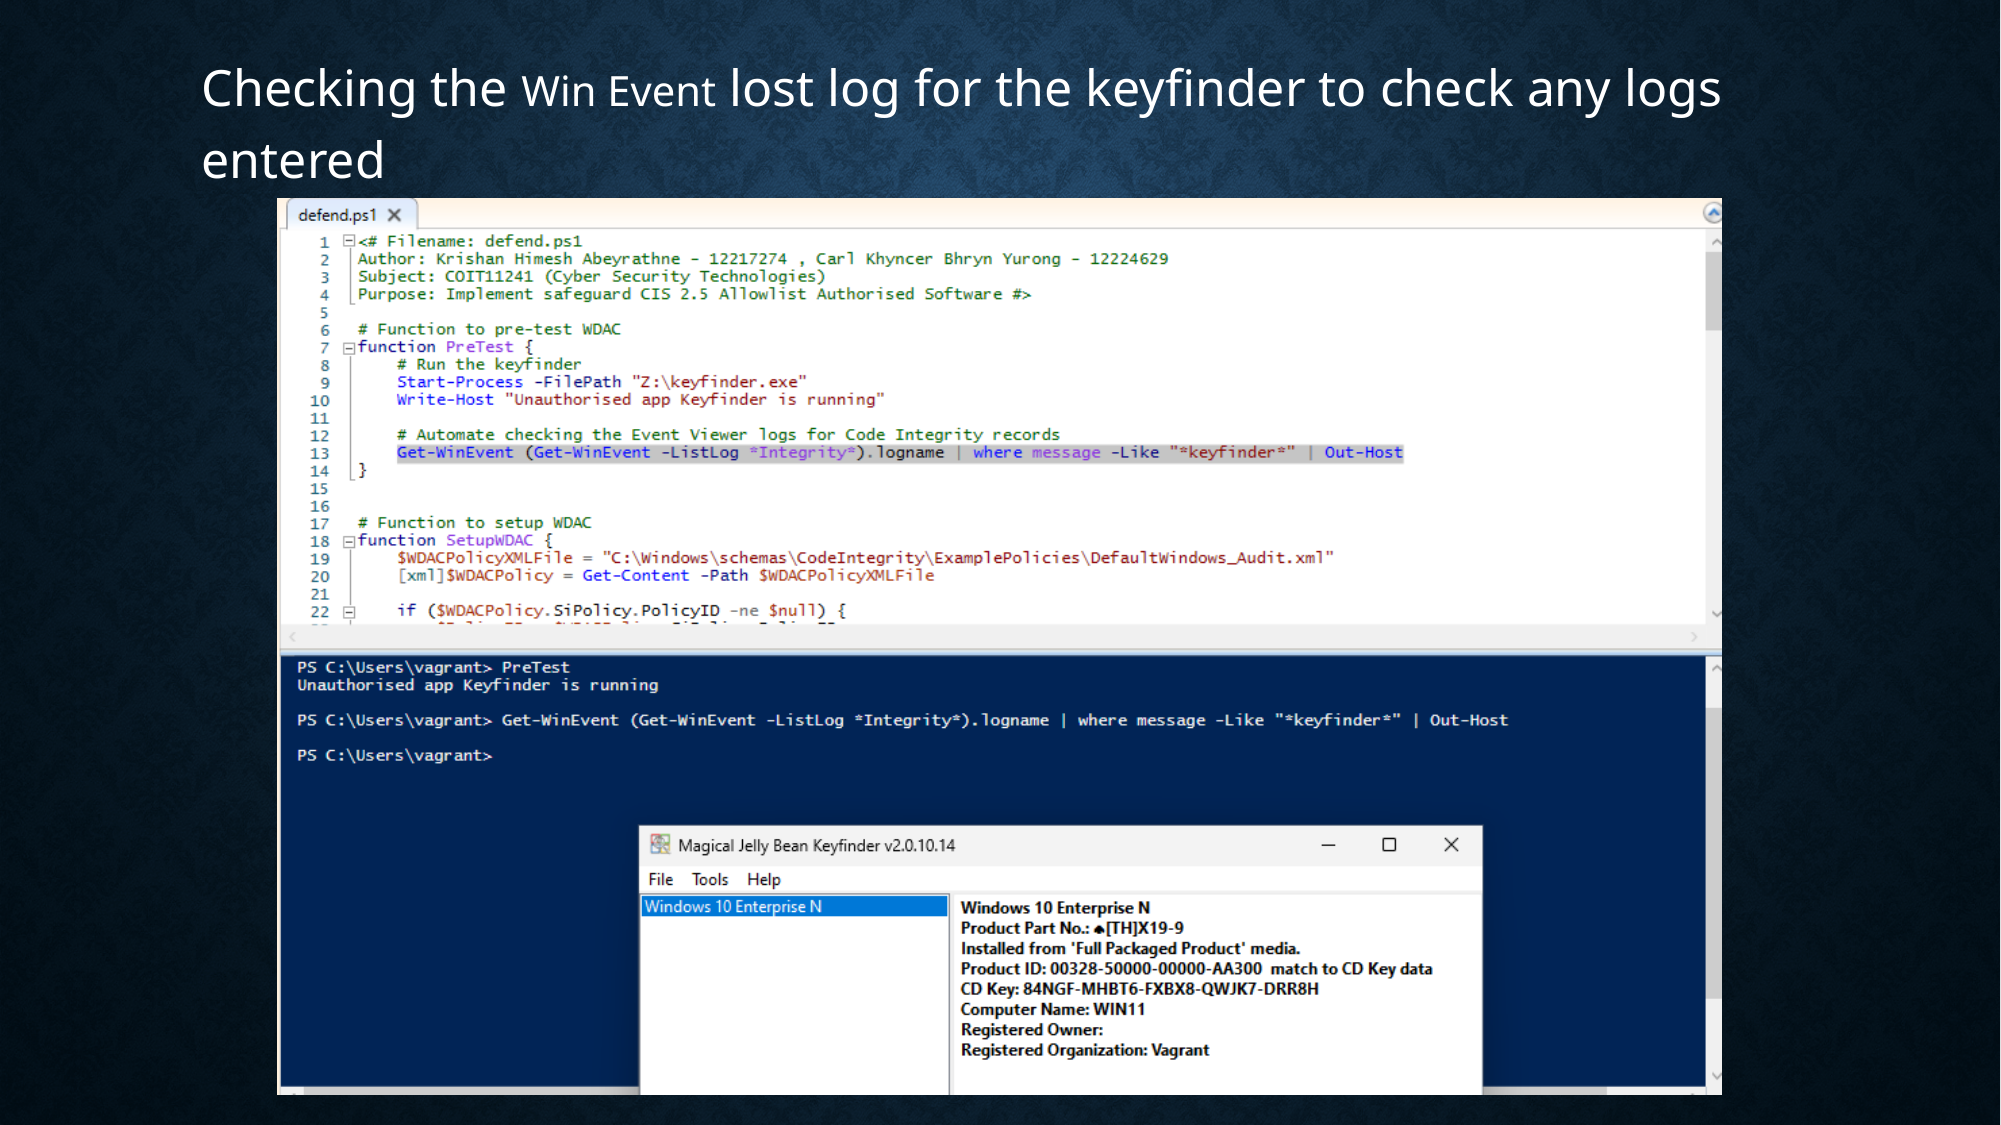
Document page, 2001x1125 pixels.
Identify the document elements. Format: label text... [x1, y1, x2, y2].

list Checking the Win Event lost log for the keyfinder to check any logs entered [186, 37, 1812, 198]
picture [276, 197, 1723, 1095]
